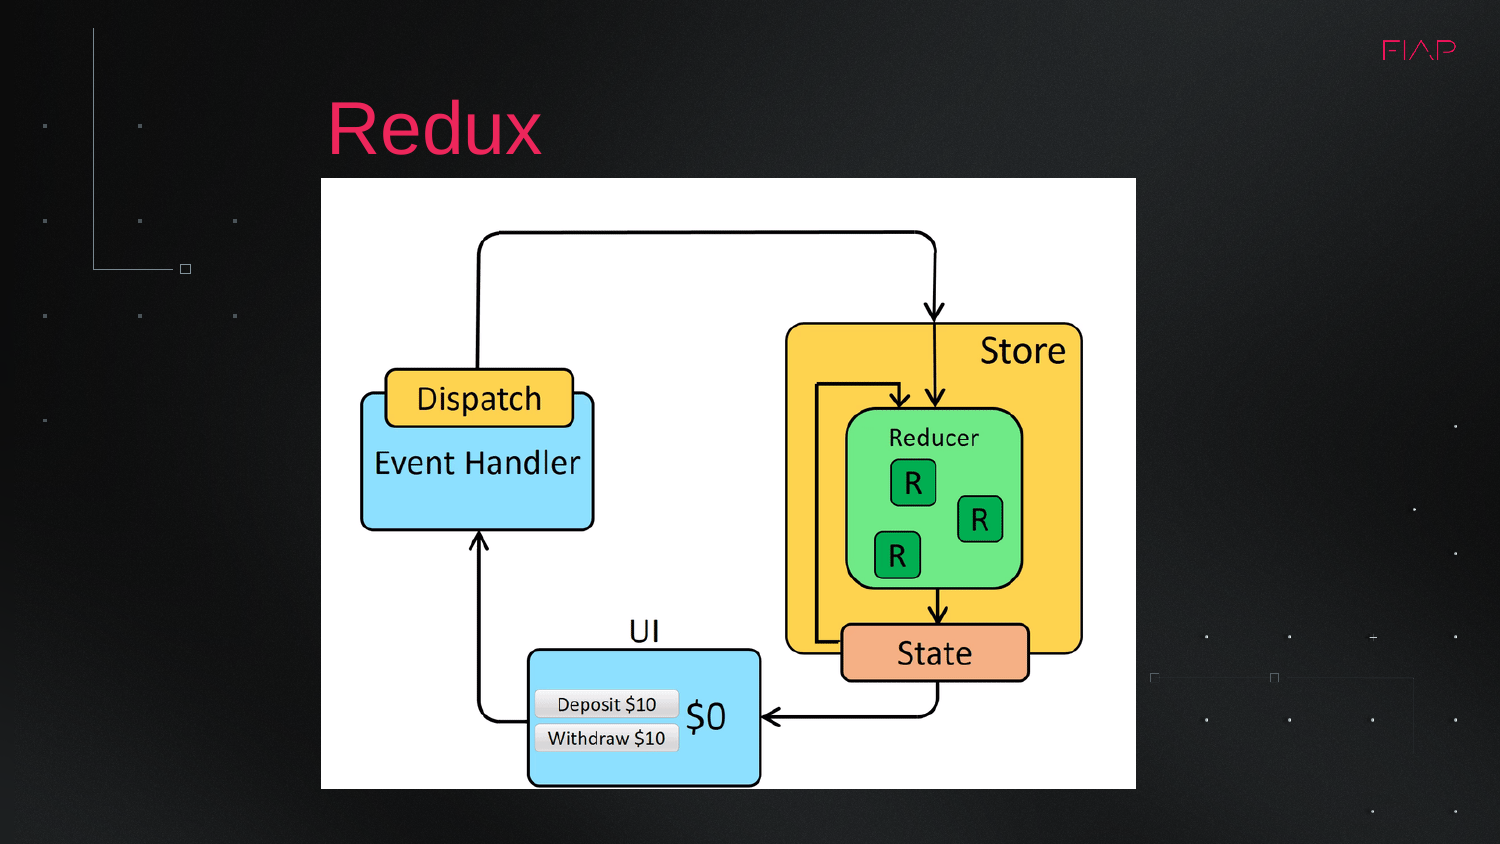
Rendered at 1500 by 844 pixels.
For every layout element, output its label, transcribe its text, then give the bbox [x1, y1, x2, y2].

picture [0, 0, 1500, 844]
text_box Redux [383, 72, 1126, 176]
